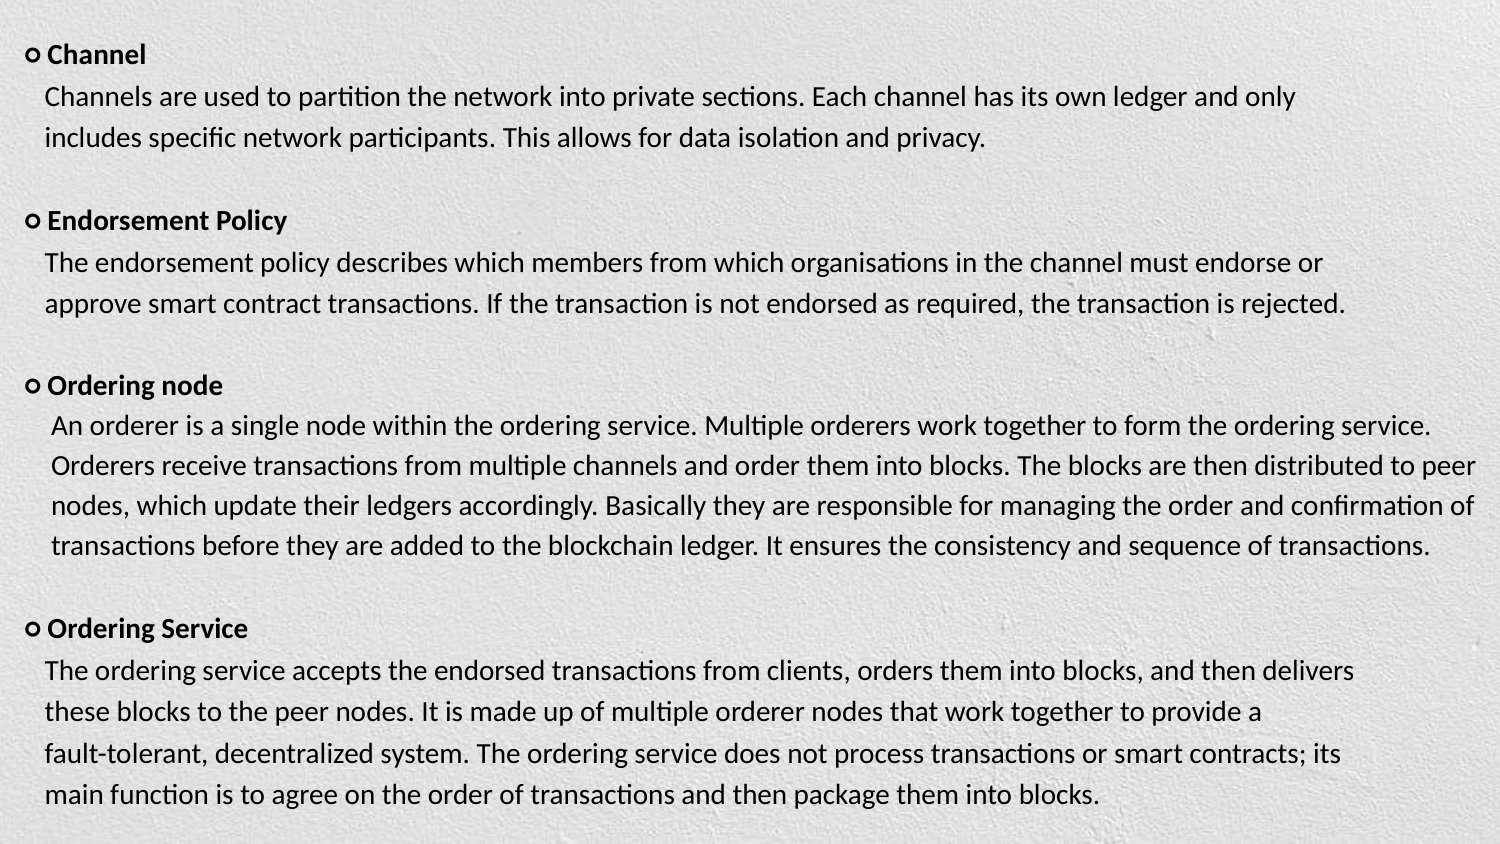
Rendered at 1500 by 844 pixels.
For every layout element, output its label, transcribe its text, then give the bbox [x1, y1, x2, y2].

text_box ○ Channel Channels are used to partition the network into private sections. Each channel has its own ledger and only includes specific network participants. This allows for data isolation and privacy. ○ Endorsement Policy The endorsement policy describes which members from which organisations in the channel must endorse or approve smart contract transactions. If the transaction is not endorsed as required, the transaction is rejected. ○ Ordering node An orderer is a single node within the ordering service. Multiple orderers work together to form the ordering service. Orderers receive transactions from multiple channels and order them into blocks. The blocks are then distributed to peer nodes, which update their ledgers accordingly. Basically they are responsible for managing the order and confirmation of transactions before they are added to the blockchain ledger. It ensures the consistency and sequence of transactions. ○ Ordering Service The ordering service accepts the endorsed transactions from clients, orders them into blocks, and then delivers these blocks to the peer nodes. It is made up of multiple orderer nodes that work together to provide a fault-tolerant, decentralized system. The ordering service does not process transactions or smart contracts; its main function is to agree on the order of transactions and then package them into blocks. [10, 17, 1500, 826]
picture [0, 0, 1500, 844]
